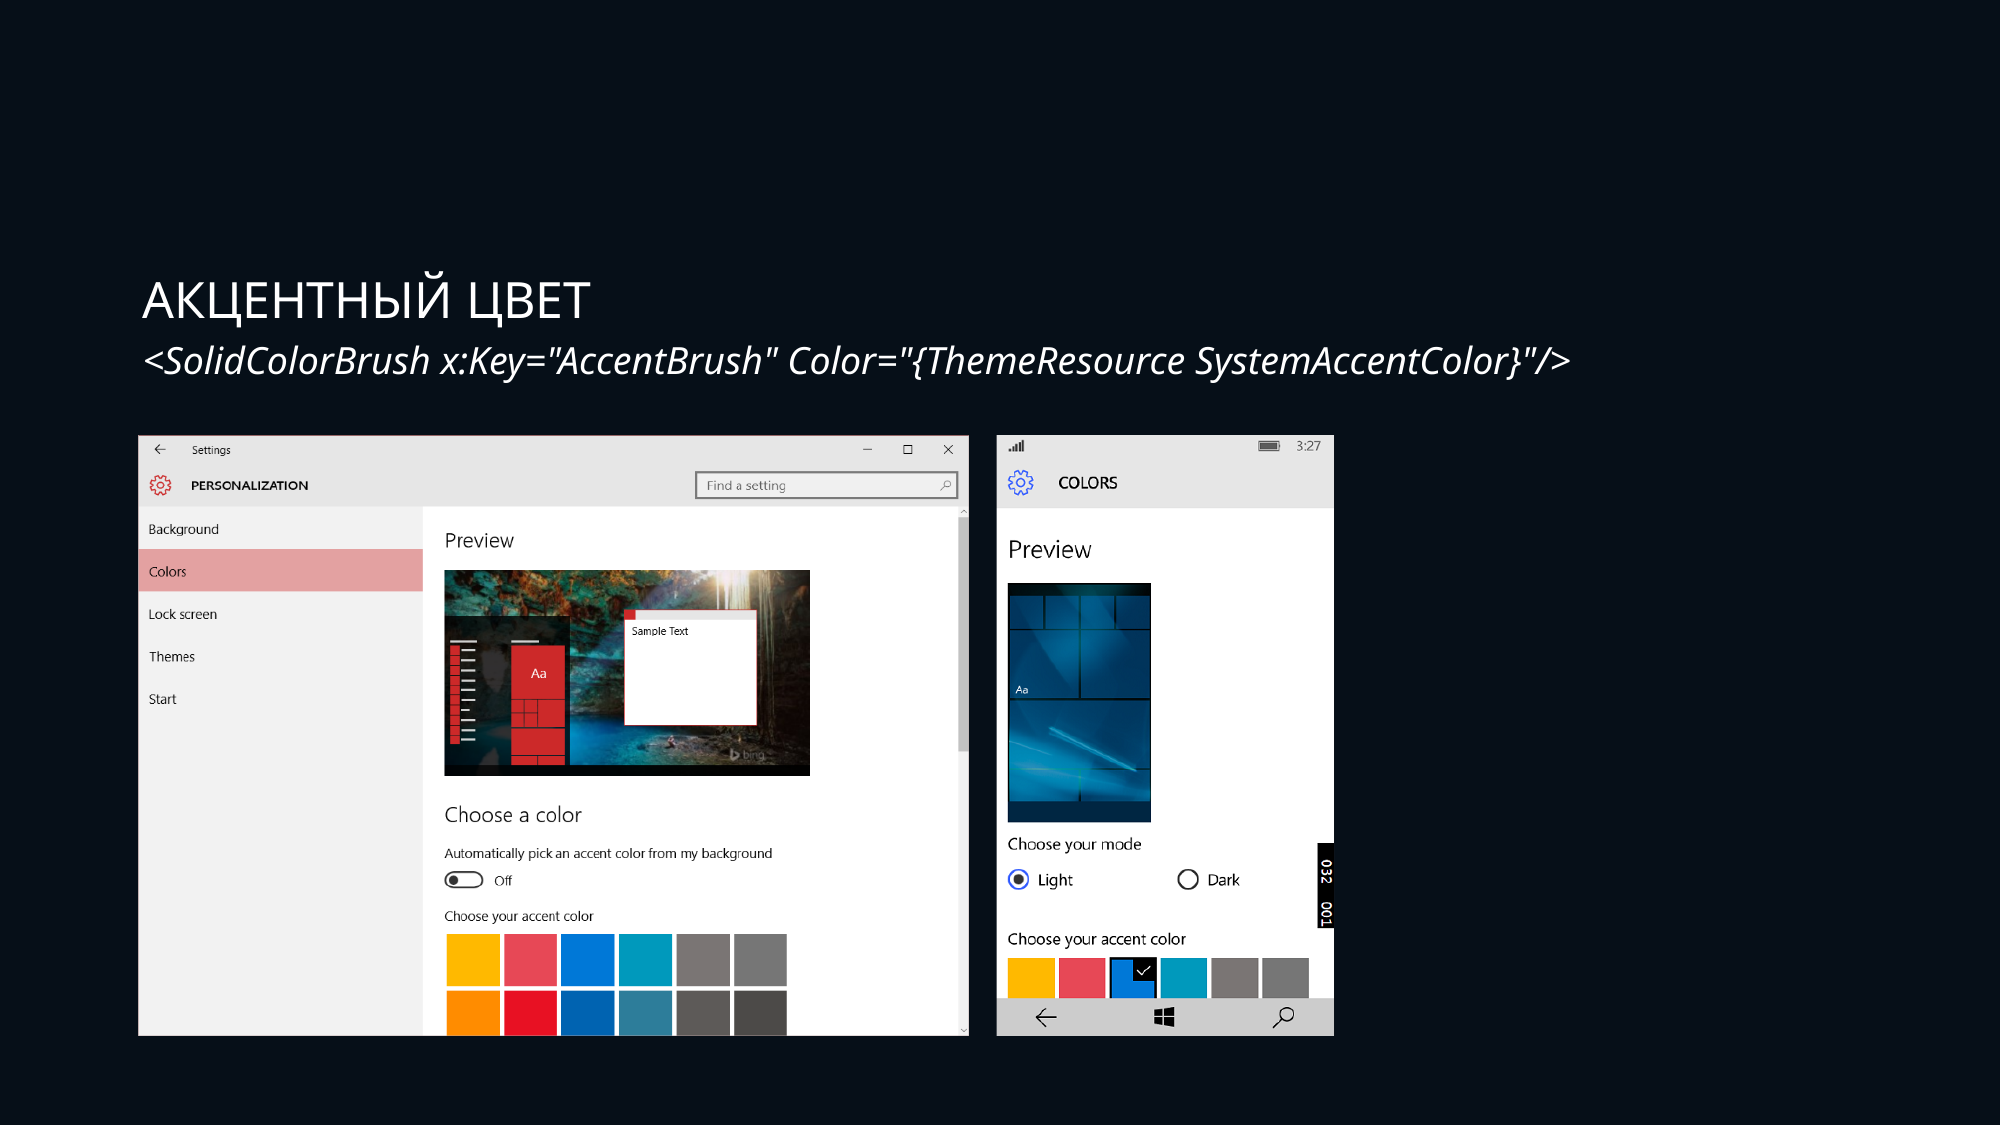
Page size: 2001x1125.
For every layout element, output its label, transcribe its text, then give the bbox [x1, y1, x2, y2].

picture [996, 435, 1335, 1036]
text_box АКЦЕНТНЫЙ ЦВЕТ <SolidColorBrush x:Key="AccentBrush" Color="{ThemeResource SystemAccentColor}"/> [112, 251, 1843, 407]
picture [138, 435, 969, 1036]
